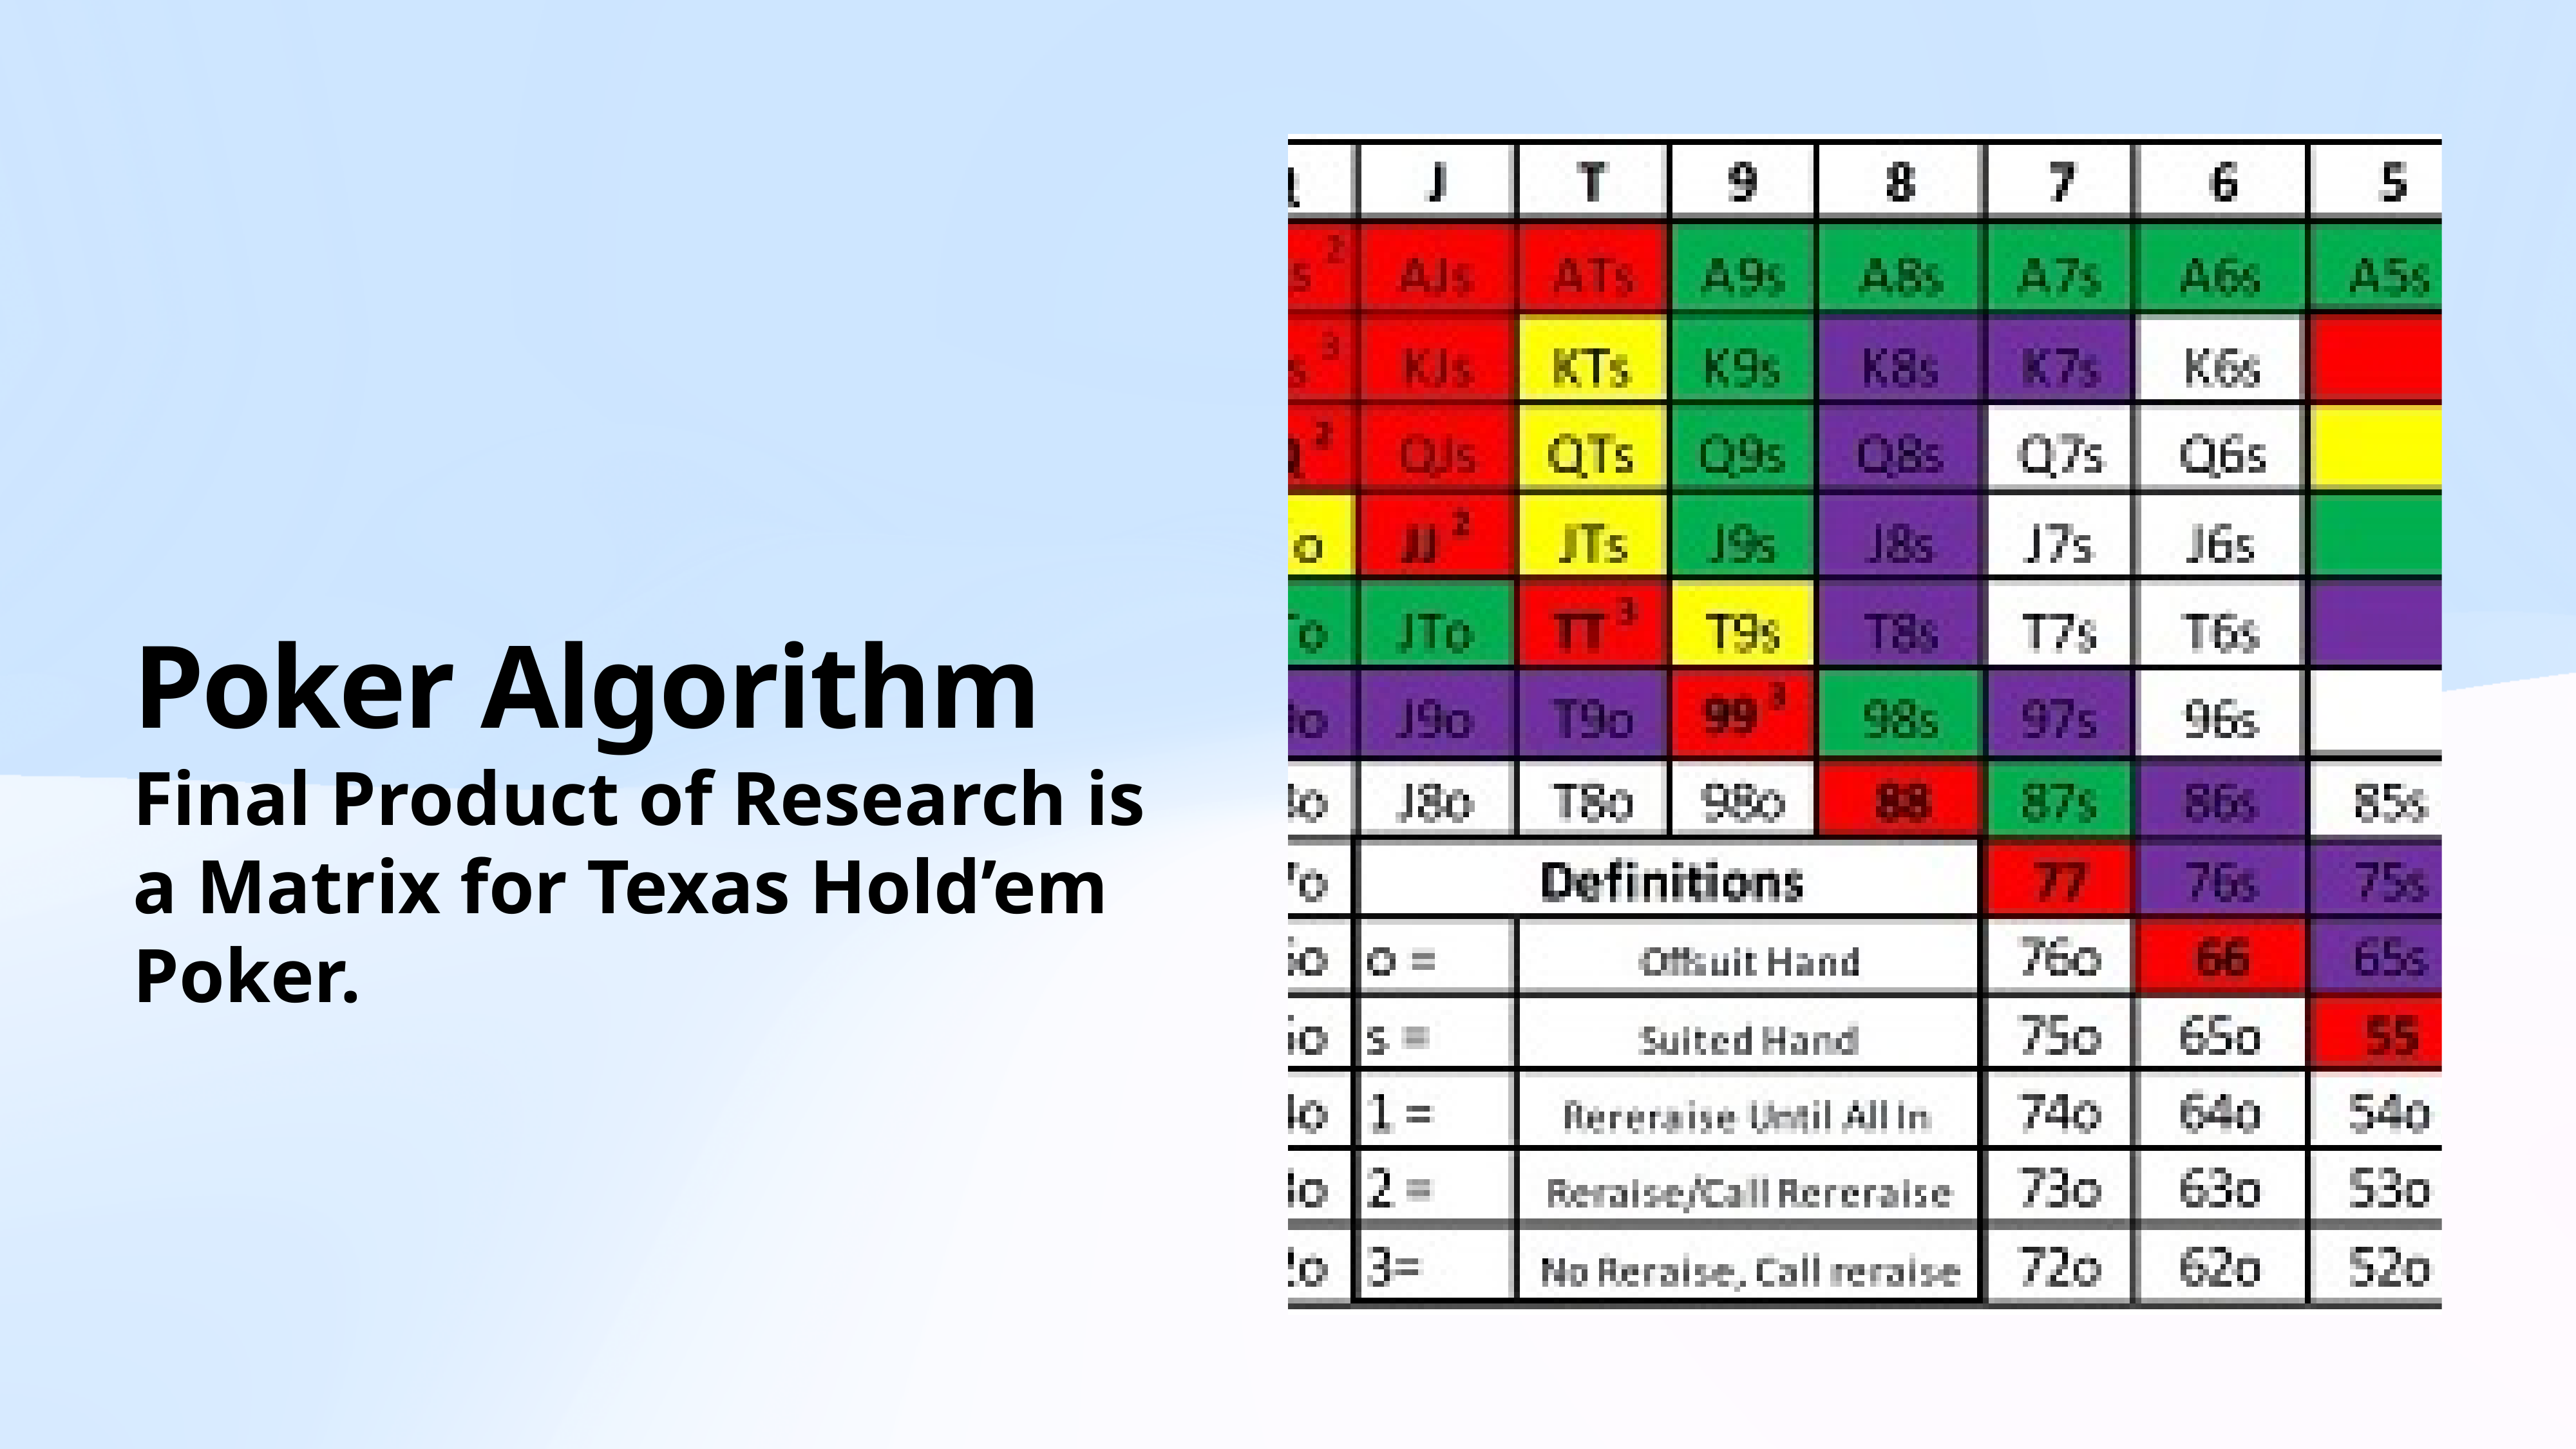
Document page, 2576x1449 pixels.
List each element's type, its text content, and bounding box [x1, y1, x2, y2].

title Poker Algorithm [127, 133, 1161, 745]
picture [0, 0, 2576, 1449]
list Final Product of Research is a Matrix for Texas Hold’em Poker. [127, 745, 1161, 1316]
